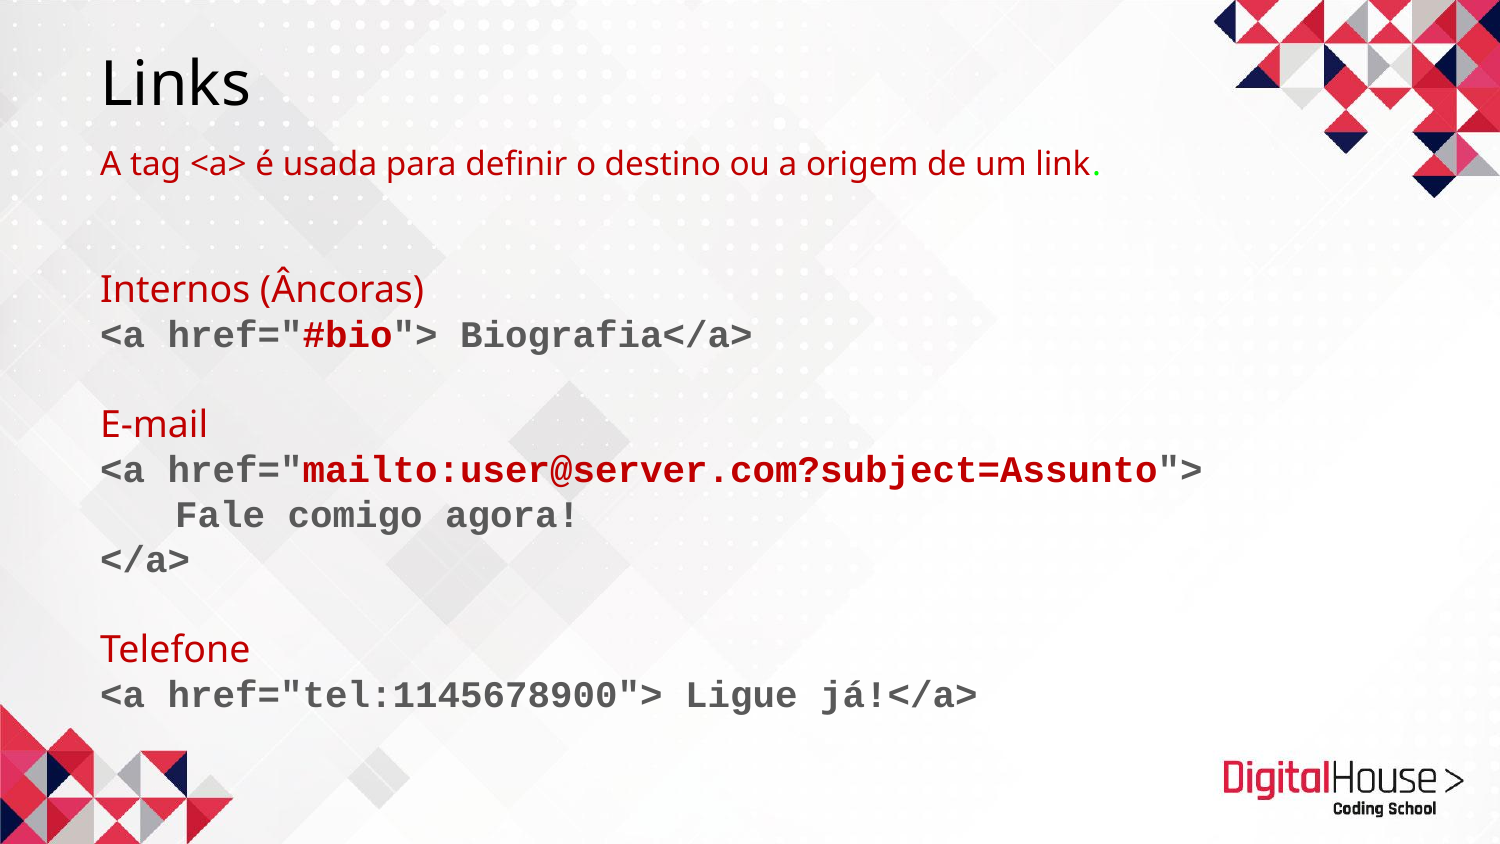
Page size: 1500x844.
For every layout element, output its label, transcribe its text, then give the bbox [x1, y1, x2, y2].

title Links [85, 9, 1187, 127]
text_box Internos (Âncoras) <a href="#bio"> Biografia</a> E-mail <a href="mailto:user@server.com?subject=Assunto"> Fale comigo agora! </a> Telefone <a href="tel:1145678900"> Ligue já!</a> [85, 249, 1327, 742]
text_box A tag <a> é usada para definir o destino ou a origem de um link. [85, 127, 1267, 199]
picture [0, 0, 1500, 844]
